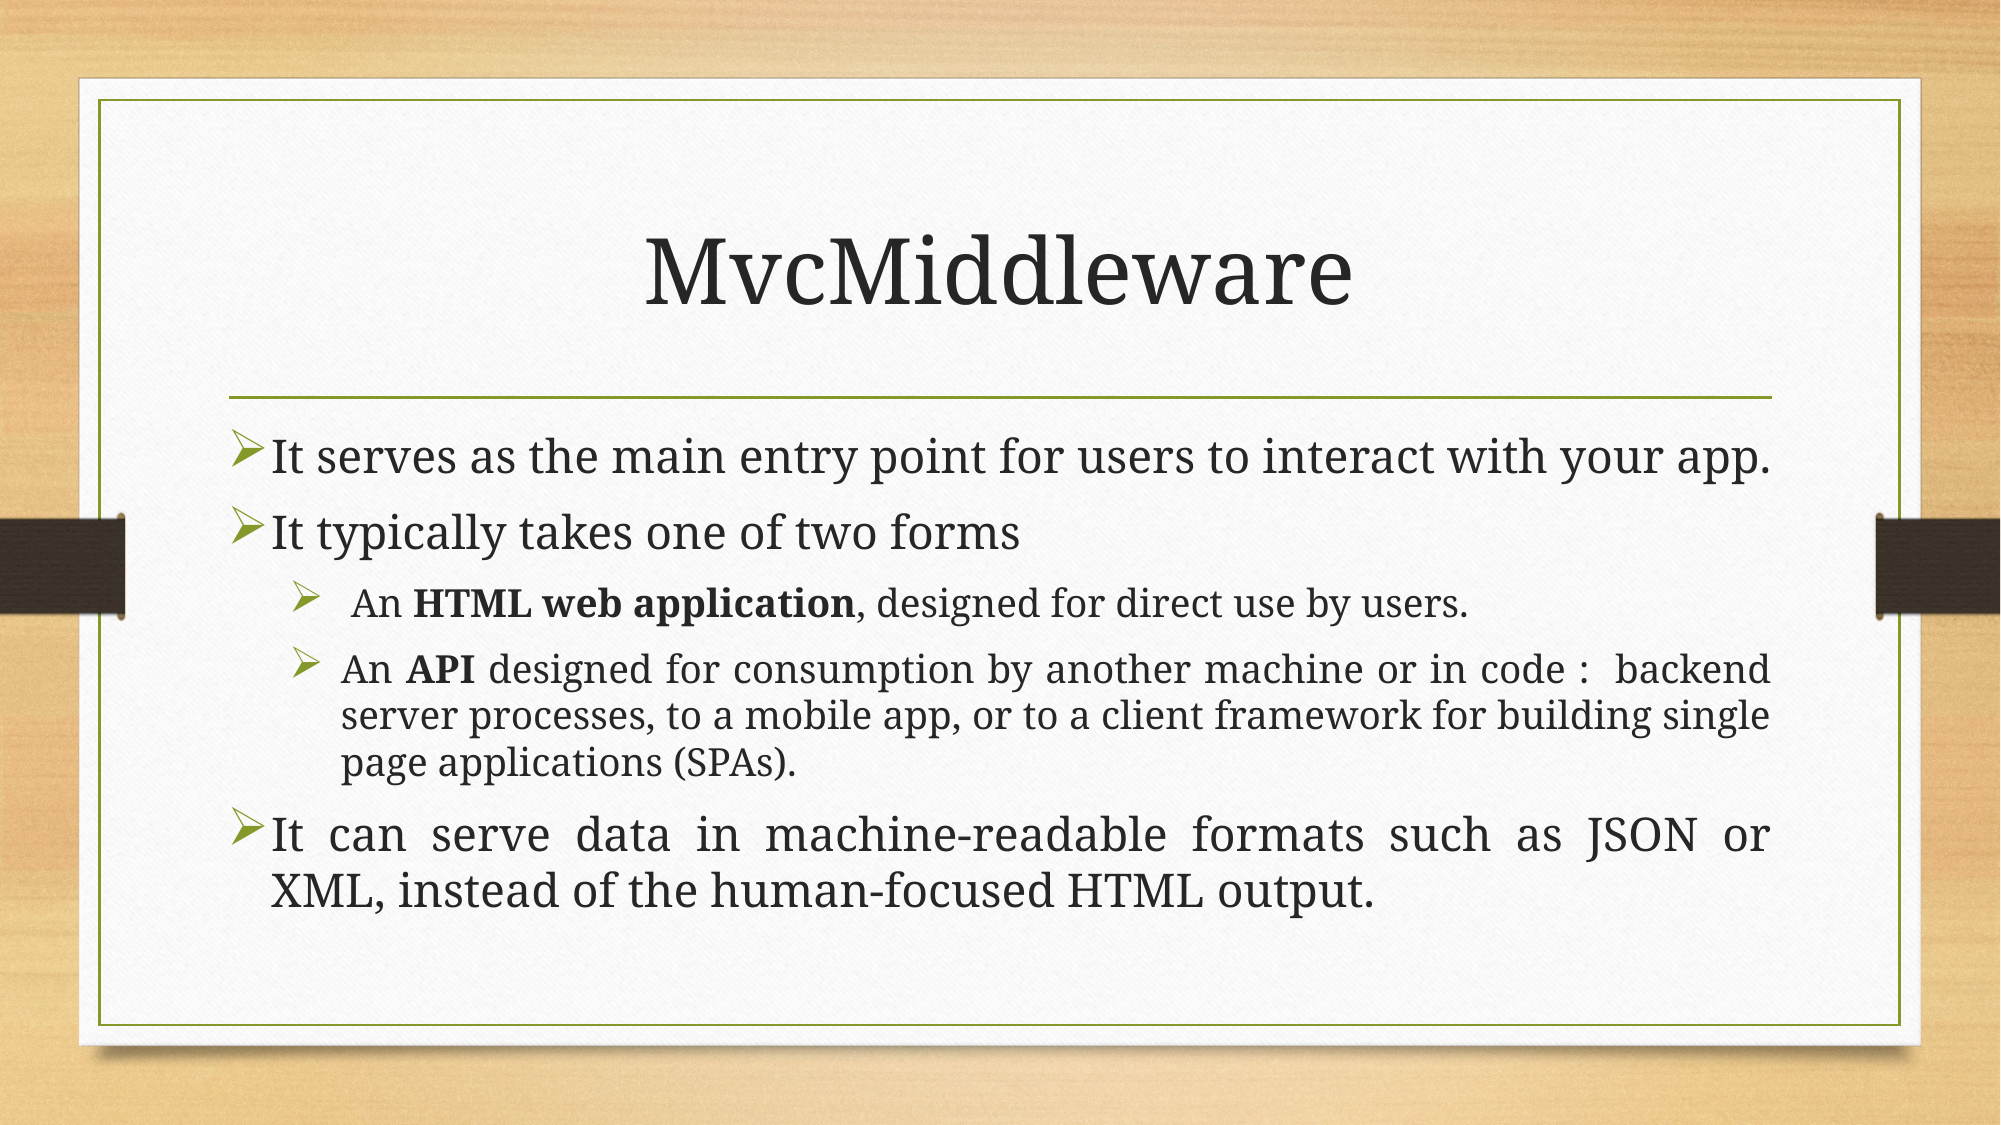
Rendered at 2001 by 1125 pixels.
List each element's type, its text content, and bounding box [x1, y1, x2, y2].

title MvcMiddleware [212, 161, 1788, 375]
list It serves as the main entry point for users to interact with your app. It typically takes one of two forms An HTML web application, designed for direct use by users. An API designed for consumption by another machine or in code : backend server processes, to a mobile app, or to a client framework for building single page applications (SPAs). It can serve data in machine-readable formats such as JSON or XML, instead of the human-focused HTML output. [212, 419, 1788, 964]
picture [0, 0, 2001, 1125]
